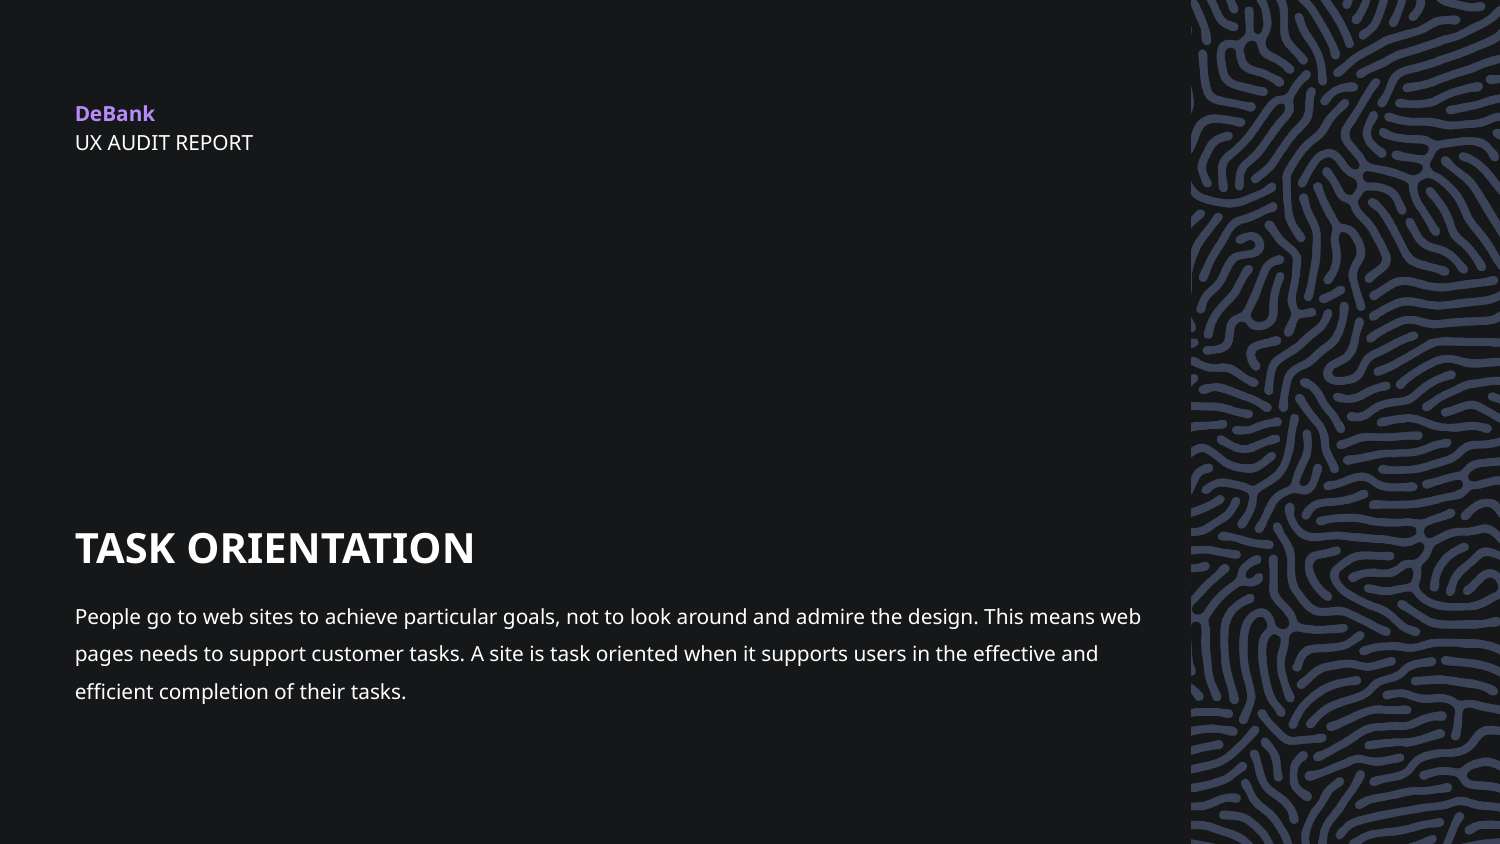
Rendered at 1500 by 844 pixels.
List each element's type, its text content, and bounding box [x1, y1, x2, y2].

text_box DeBank UX AUDIT REPORT [59, 82, 272, 170]
text_box People go to web sites to achieve particular goals, not to look around and admire the design. This means web pages needs to support customer tasks. A site is task oriented when it supports users in the effective and efficient completion of their tasks. [59, 576, 1169, 719]
text_box TASK ORIENTATION [59, 449, 763, 576]
picture [1190, 0, 1500, 844]
